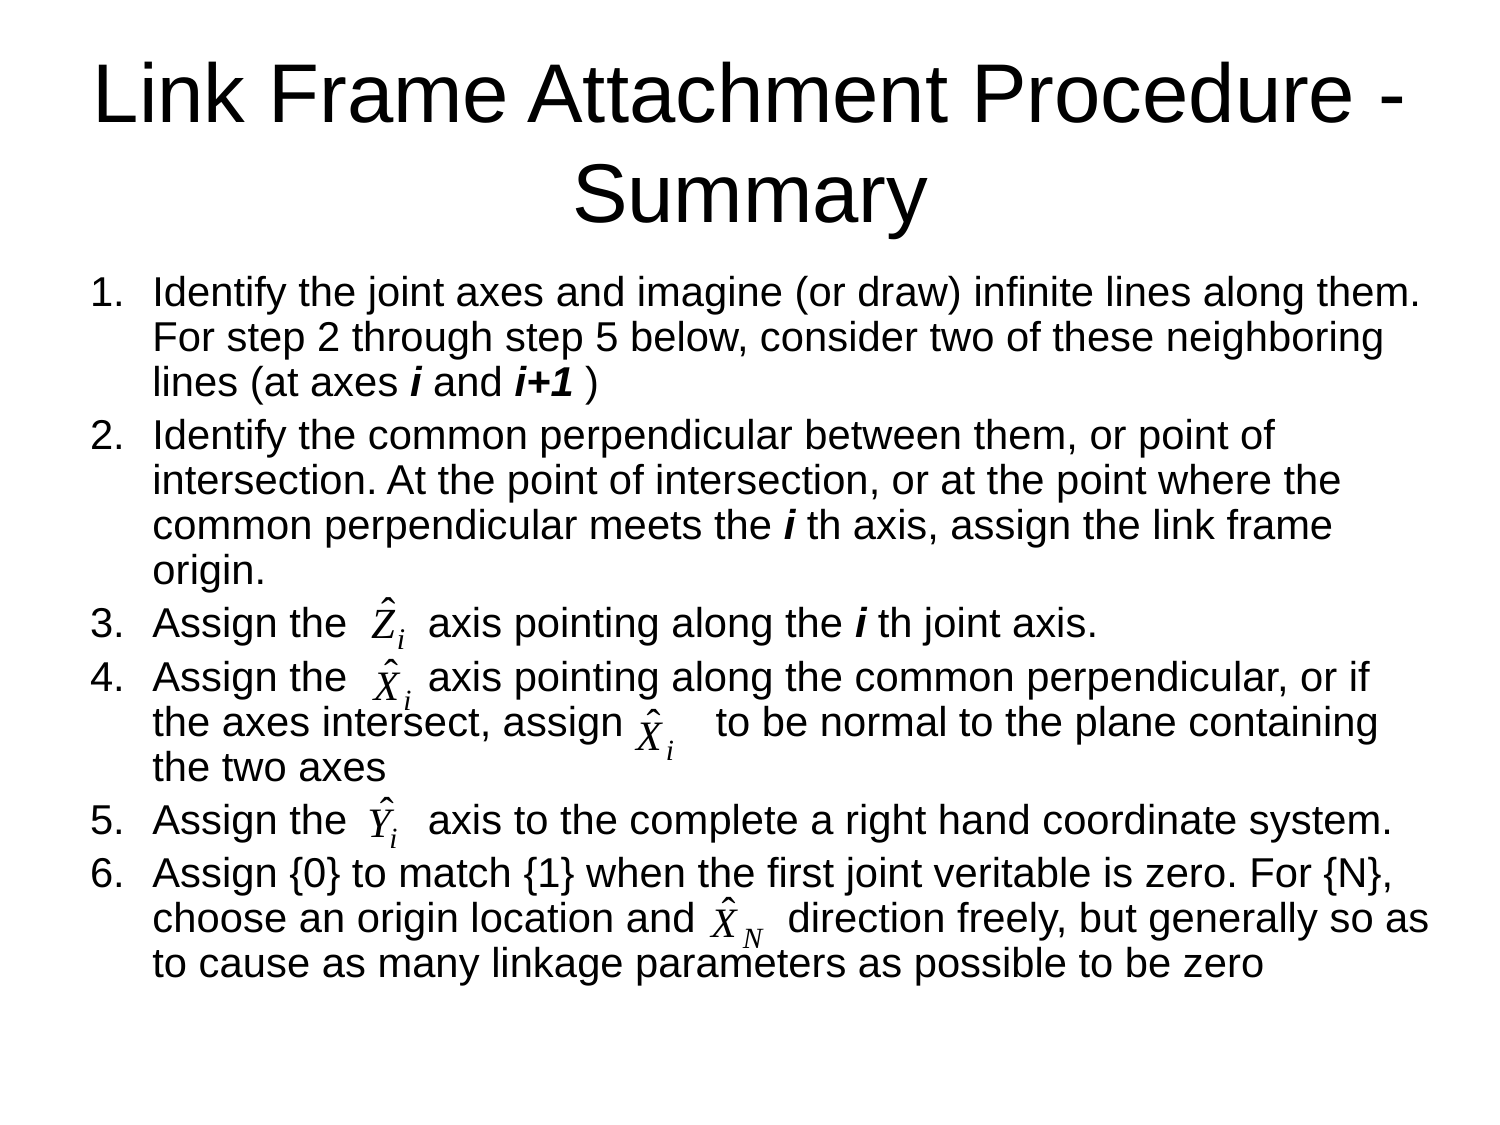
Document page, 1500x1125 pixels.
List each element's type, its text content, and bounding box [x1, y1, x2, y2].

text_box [362, 649, 422, 722]
title Link Frame Attachment Procedure - Summary [74, 44, 1426, 233]
list Identify the joint axes and imagine (or draw) infinite lines along them. For step 2 through step 5 below, consider two of these neighboring lines (at axes i and i+1 ) Identify the common perpendicular between them, or point of intersection. At the point of intersection, or at the point where the common perpendicular meets the i th axis, assign the link frame origin. Assign the axis pointing along the i th joint axis. Assign the axis pointing along the common perpendicular, or if the axes intersect, assign to be normal to the plane containing the two axes Assign the axis to the complete a right hand coordinate system. Assign {0} to match {1} when the first joint veritable is zero. For {N}, choose an origin location and direction freely, but generally so as to cause as many linkage parameters as possible to be zero [74, 262, 1451, 1101]
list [362, 587, 415, 649]
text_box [624, 699, 684, 772]
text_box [362, 787, 409, 859]
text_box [699, 887, 776, 959]
